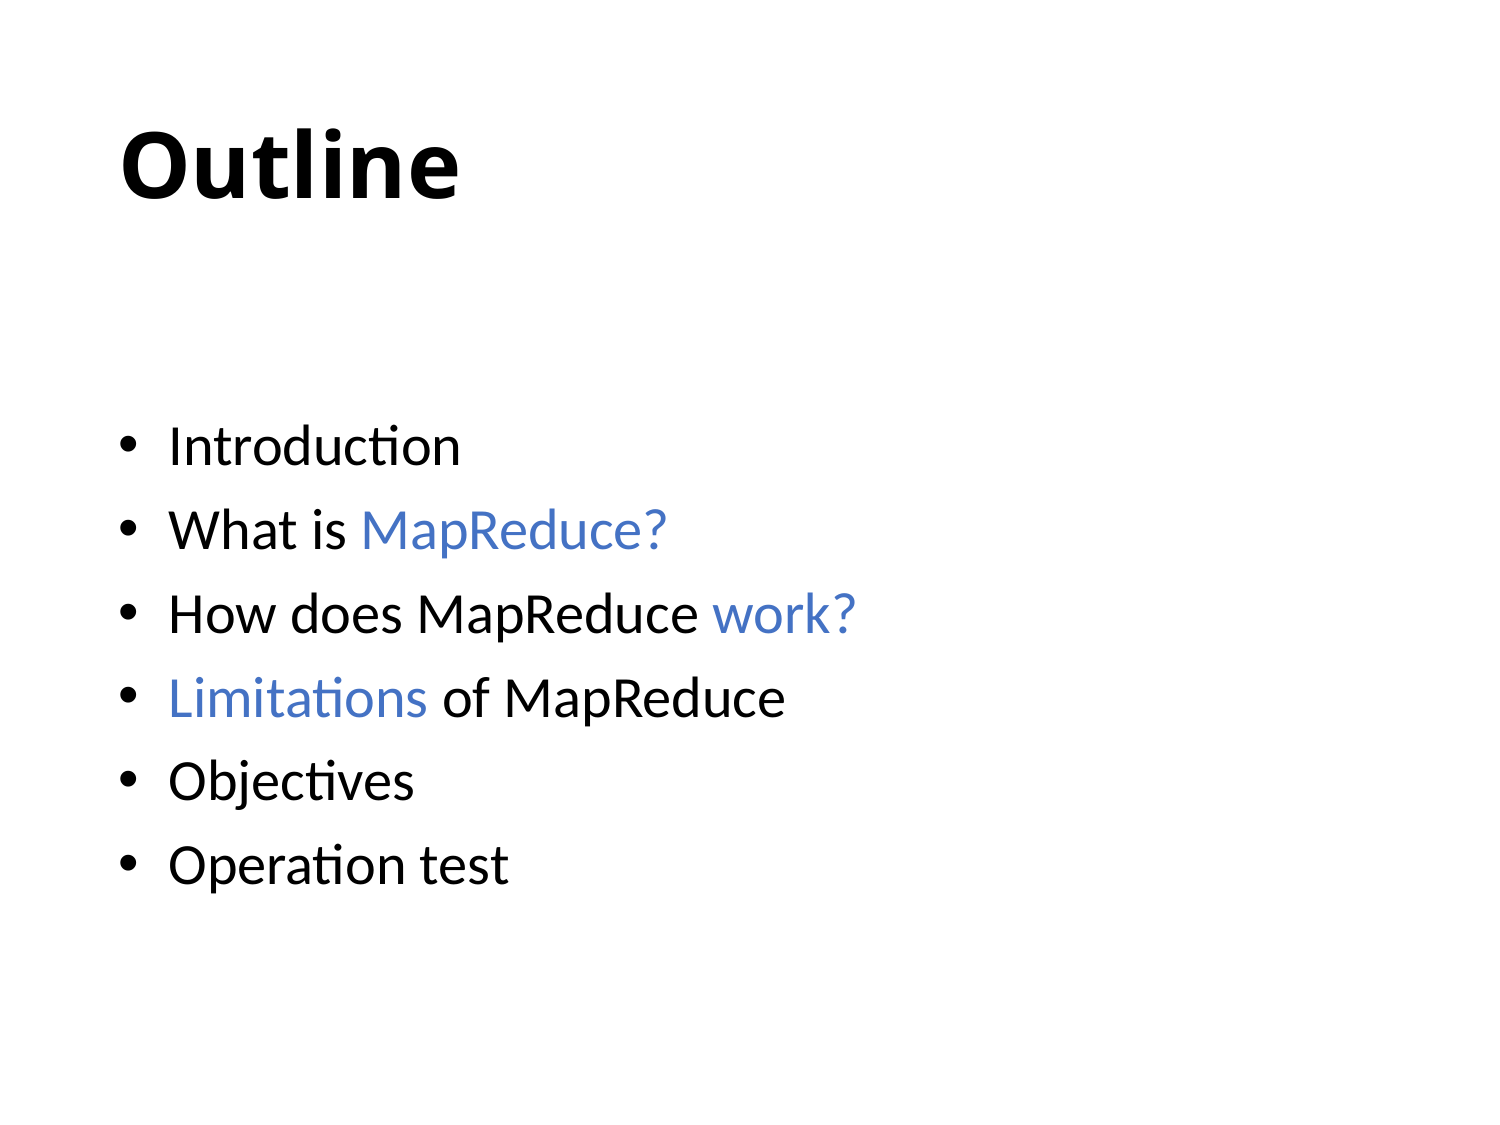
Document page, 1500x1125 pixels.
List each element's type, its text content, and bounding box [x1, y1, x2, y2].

list Introduction What is MapReduce? How does MapReduce work? Limitations of MapReduce Objectives Operation test [103, 299, 1397, 1014]
title Outline [103, 59, 1397, 278]
